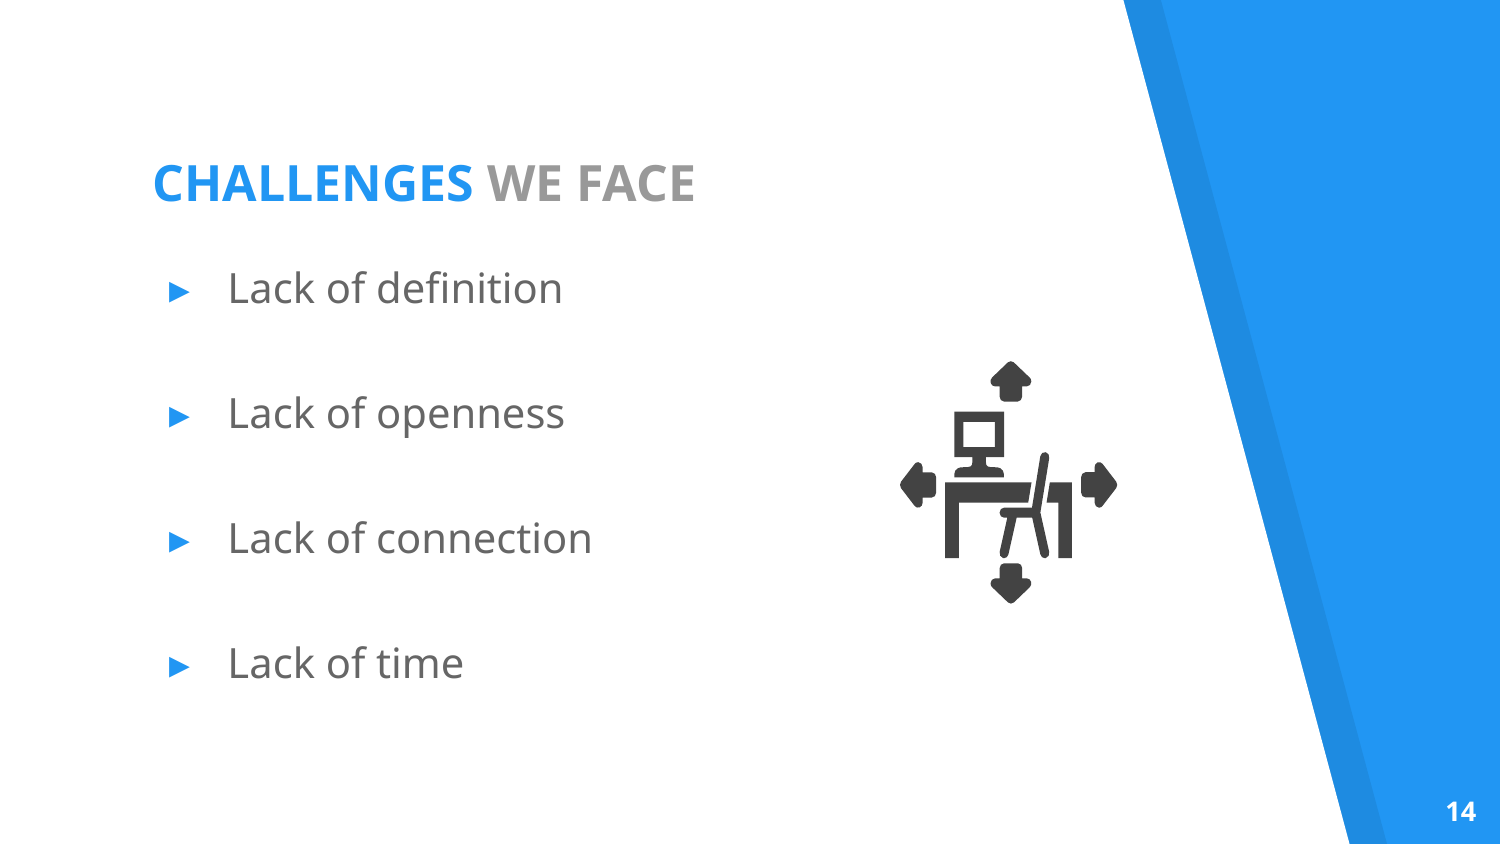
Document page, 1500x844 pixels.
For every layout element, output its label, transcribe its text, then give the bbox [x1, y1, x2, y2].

slide_number 14 [1401, 779, 1492, 844]
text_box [899, 360, 1118, 604]
title CHALLENGES WE FACE [137, 146, 1011, 227]
list Lack of definition Lack of openness Lack of connection Lack of time [137, 246, 1011, 617]
